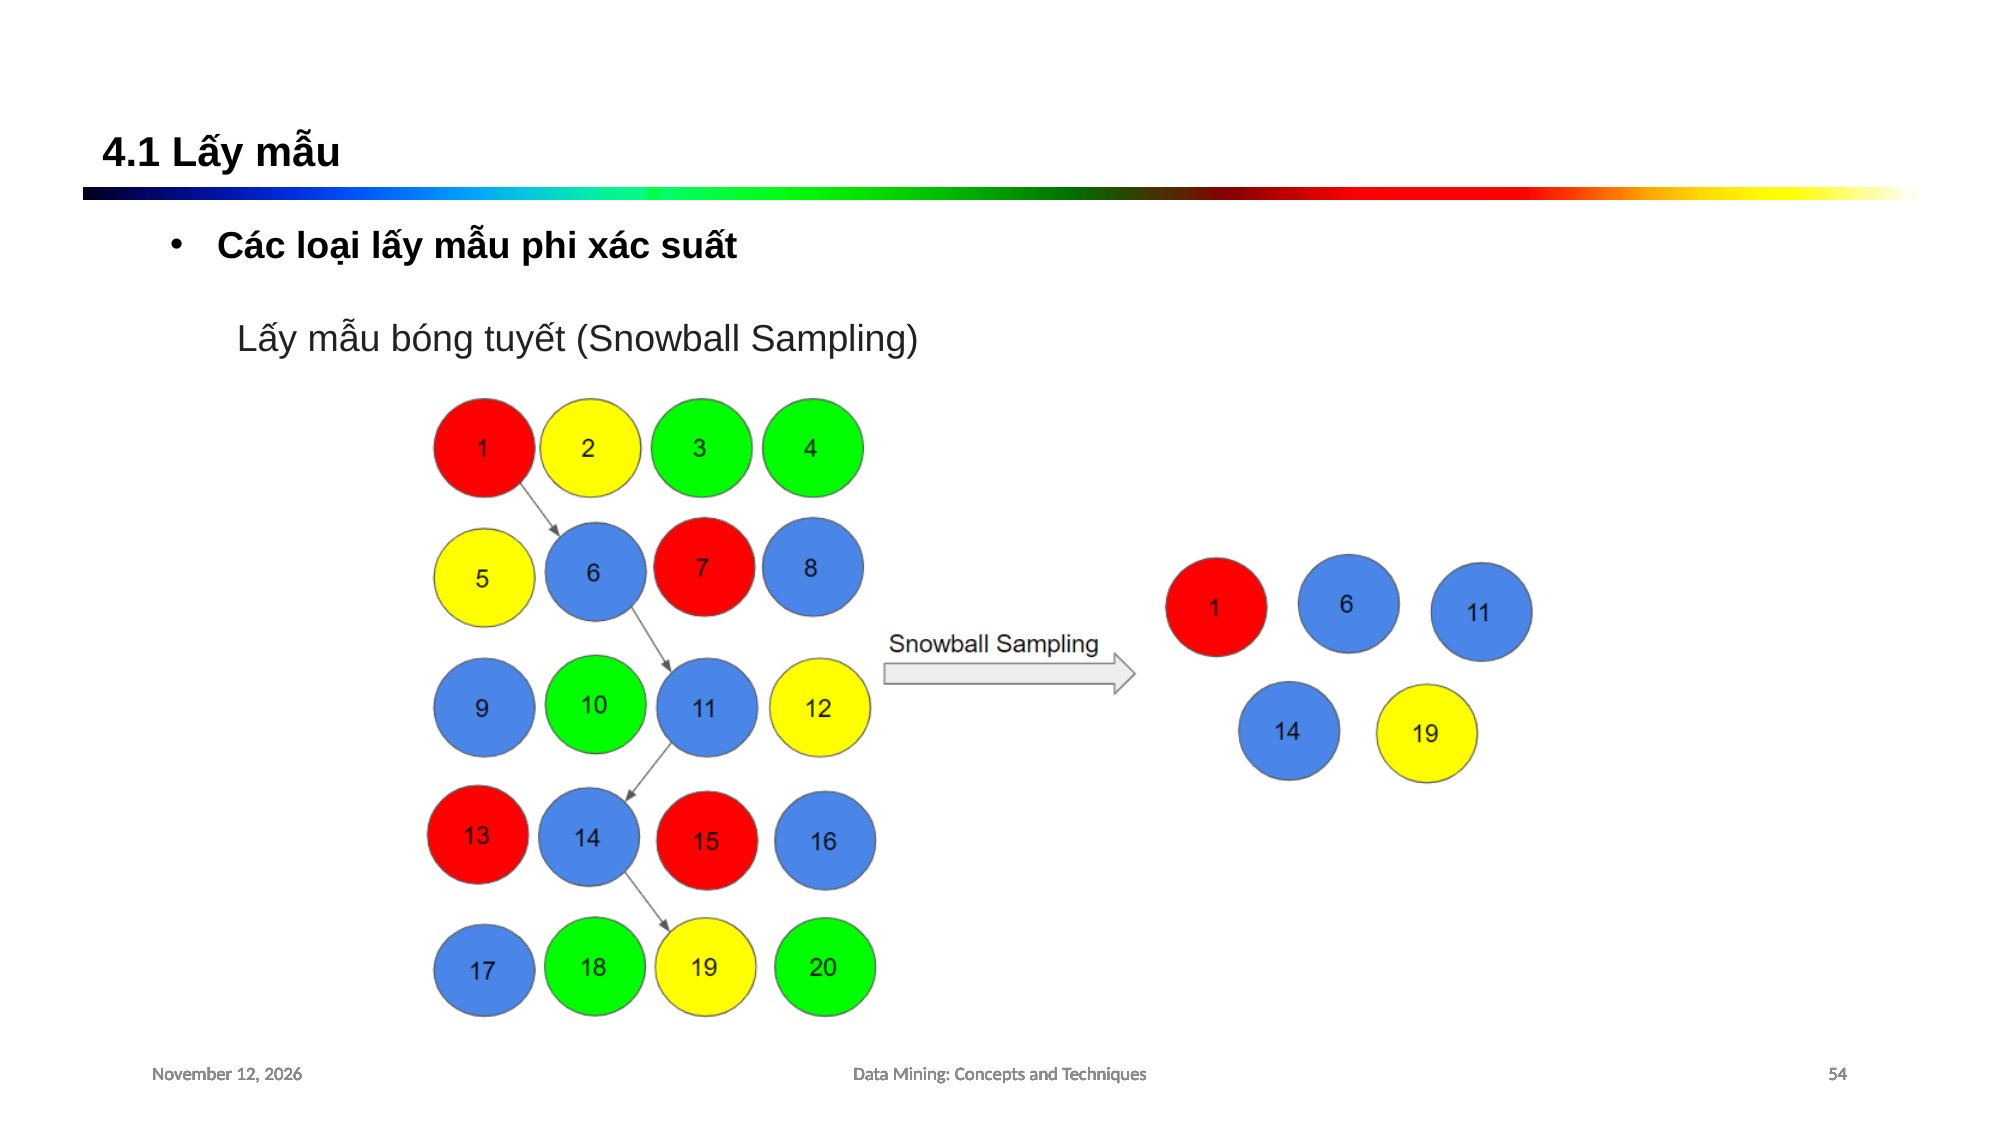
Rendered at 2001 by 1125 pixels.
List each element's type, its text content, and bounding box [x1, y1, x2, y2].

picture [83, 187, 473, 200]
text_box Các loại lấy mẫu phi xác suất [155, 214, 865, 274]
text_box Data Mining: Concepts and Techniques [662, 1042, 1338, 1103]
text_box 4.1 Lấy mẫu [87, 116, 1088, 182]
picture [392, 391, 1558, 1042]
text_box Lấy mẫu bóng tuyết (Snowball Sampling) [222, 306, 1352, 366]
picture [509, 187, 1917, 200]
text_box August 25, 2022 [137, 1042, 588, 1103]
text_box 54 [1412, 1042, 1863, 1103]
